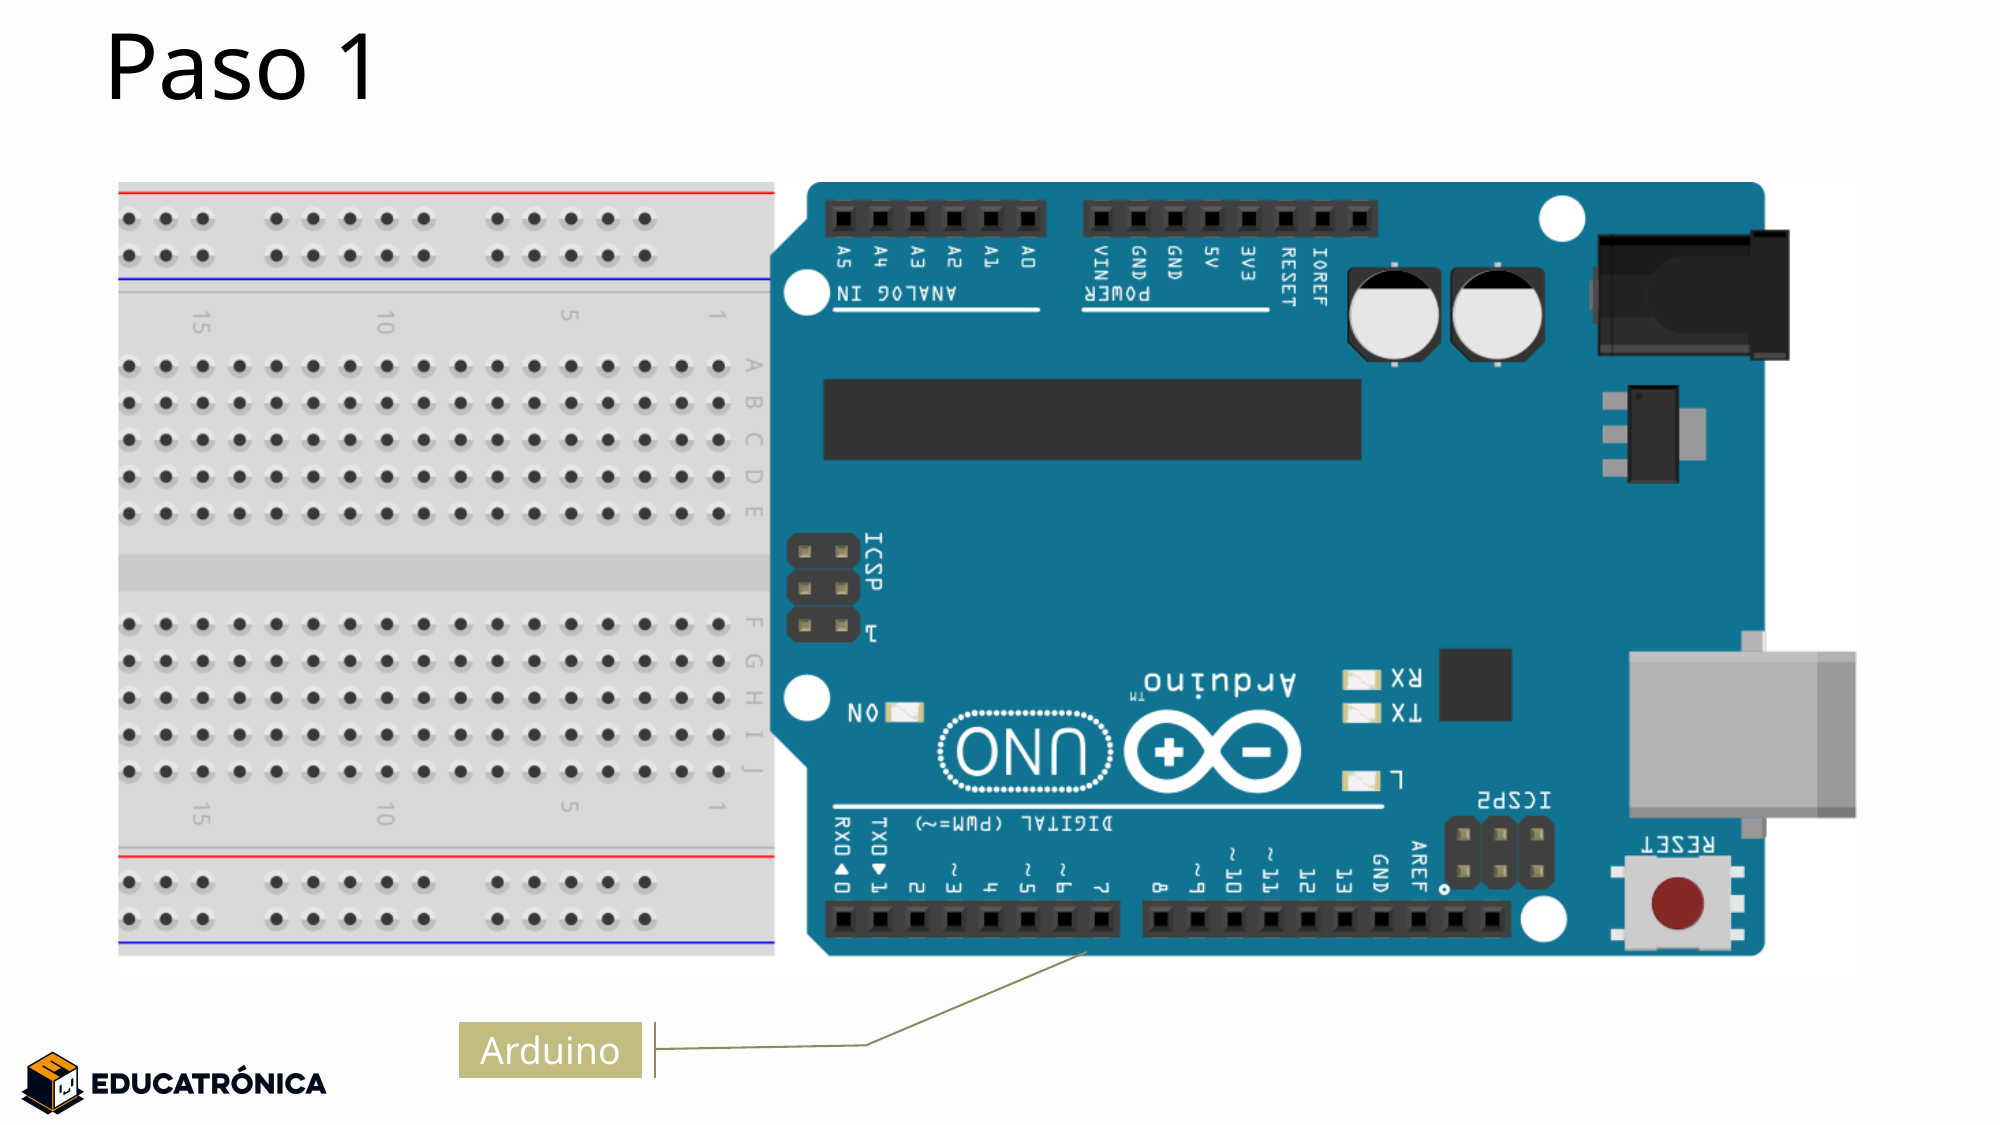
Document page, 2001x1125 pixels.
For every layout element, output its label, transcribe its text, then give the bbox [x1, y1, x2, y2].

picture [19, 1048, 330, 1118]
text_box Arduino [654, 976, 1033, 1078]
picture [118, 182, 1857, 976]
title Paso 1 [88, 7, 1912, 133]
text_box Arduino [459, 1022, 642, 1078]
